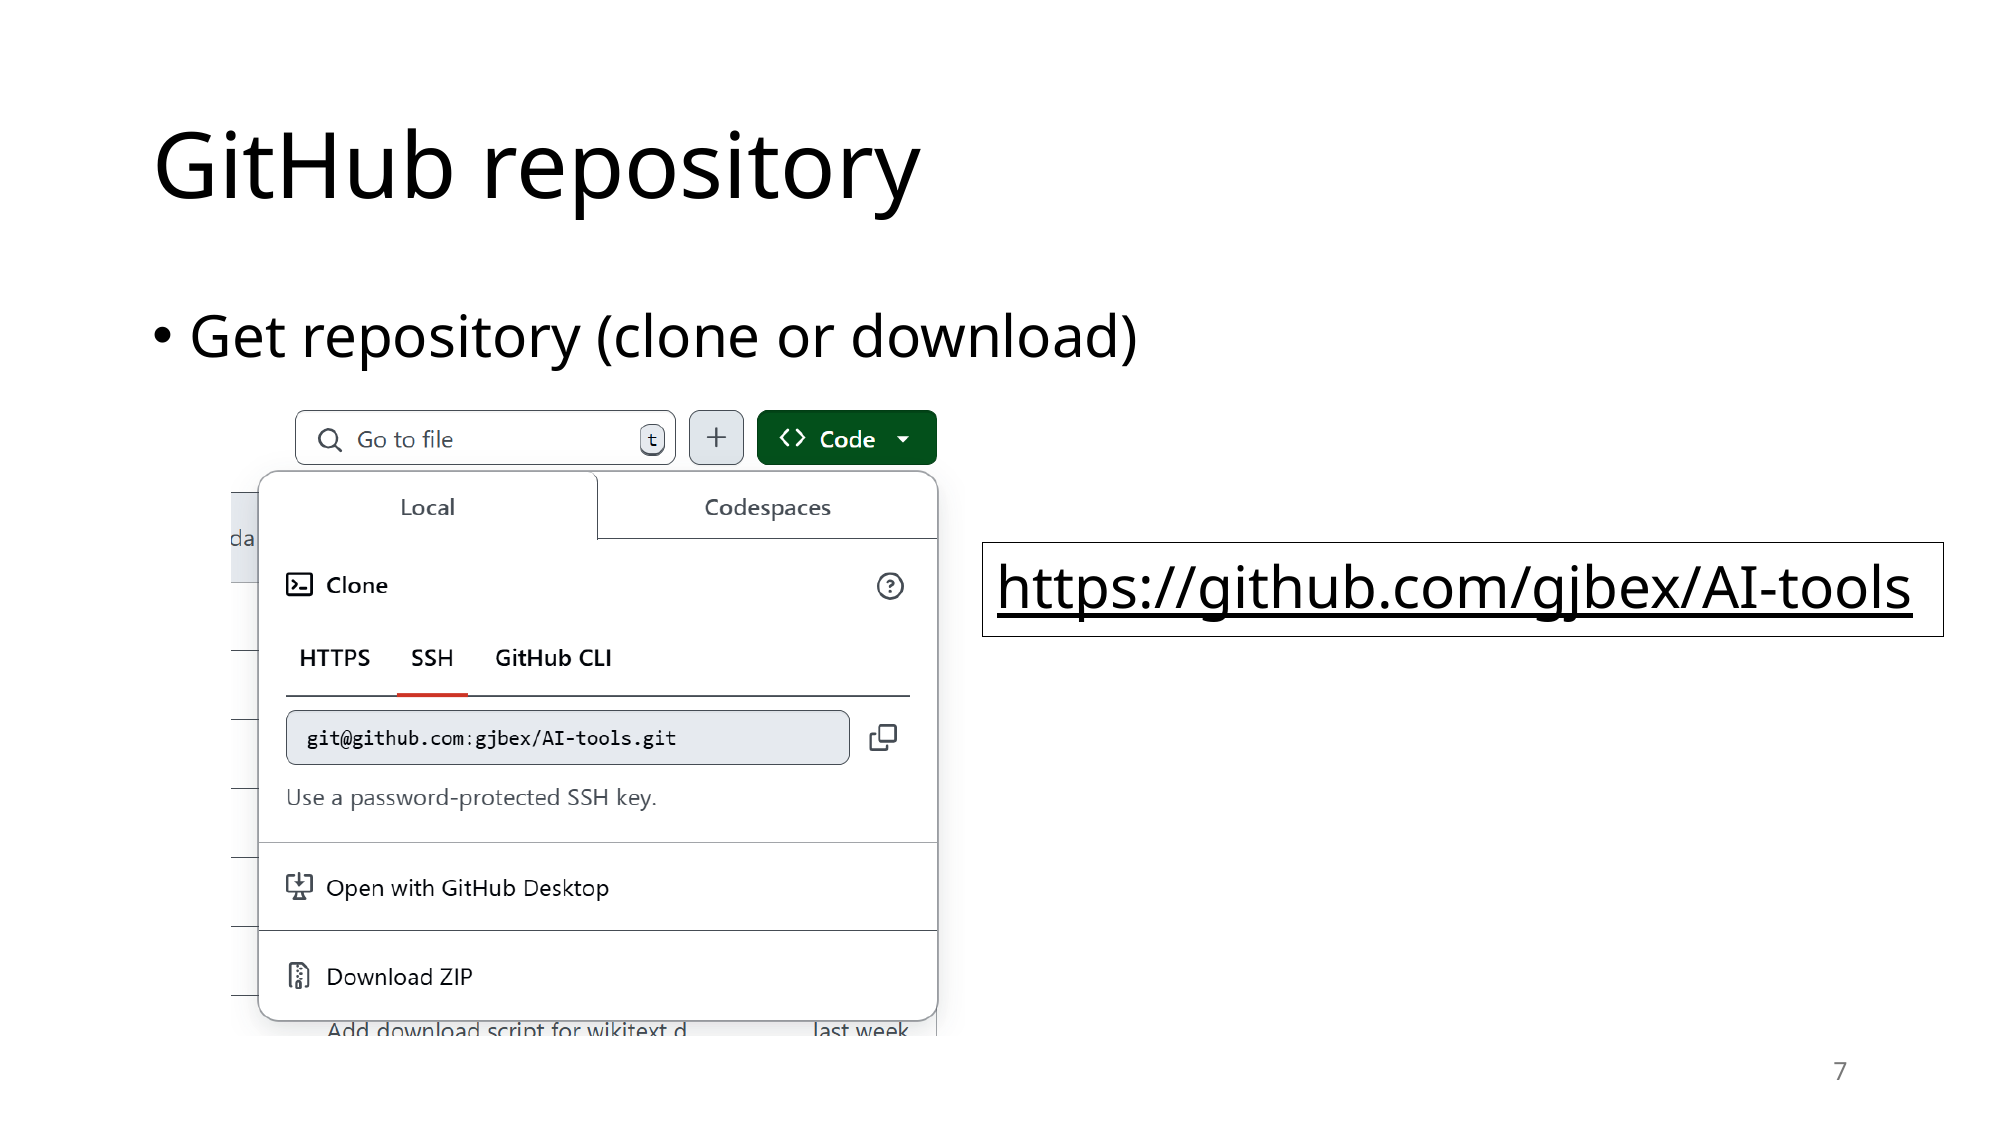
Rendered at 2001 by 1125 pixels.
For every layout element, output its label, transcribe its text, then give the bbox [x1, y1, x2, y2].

picture [230, 399, 965, 1036]
list Get repository (clone or download) [137, 299, 1863, 1014]
text_box https://github.com/gjbex/AI-tools [982, 542, 1944, 637]
slide_number 7 [1412, 1042, 1863, 1103]
title GitHub repository [137, 59, 1863, 278]
